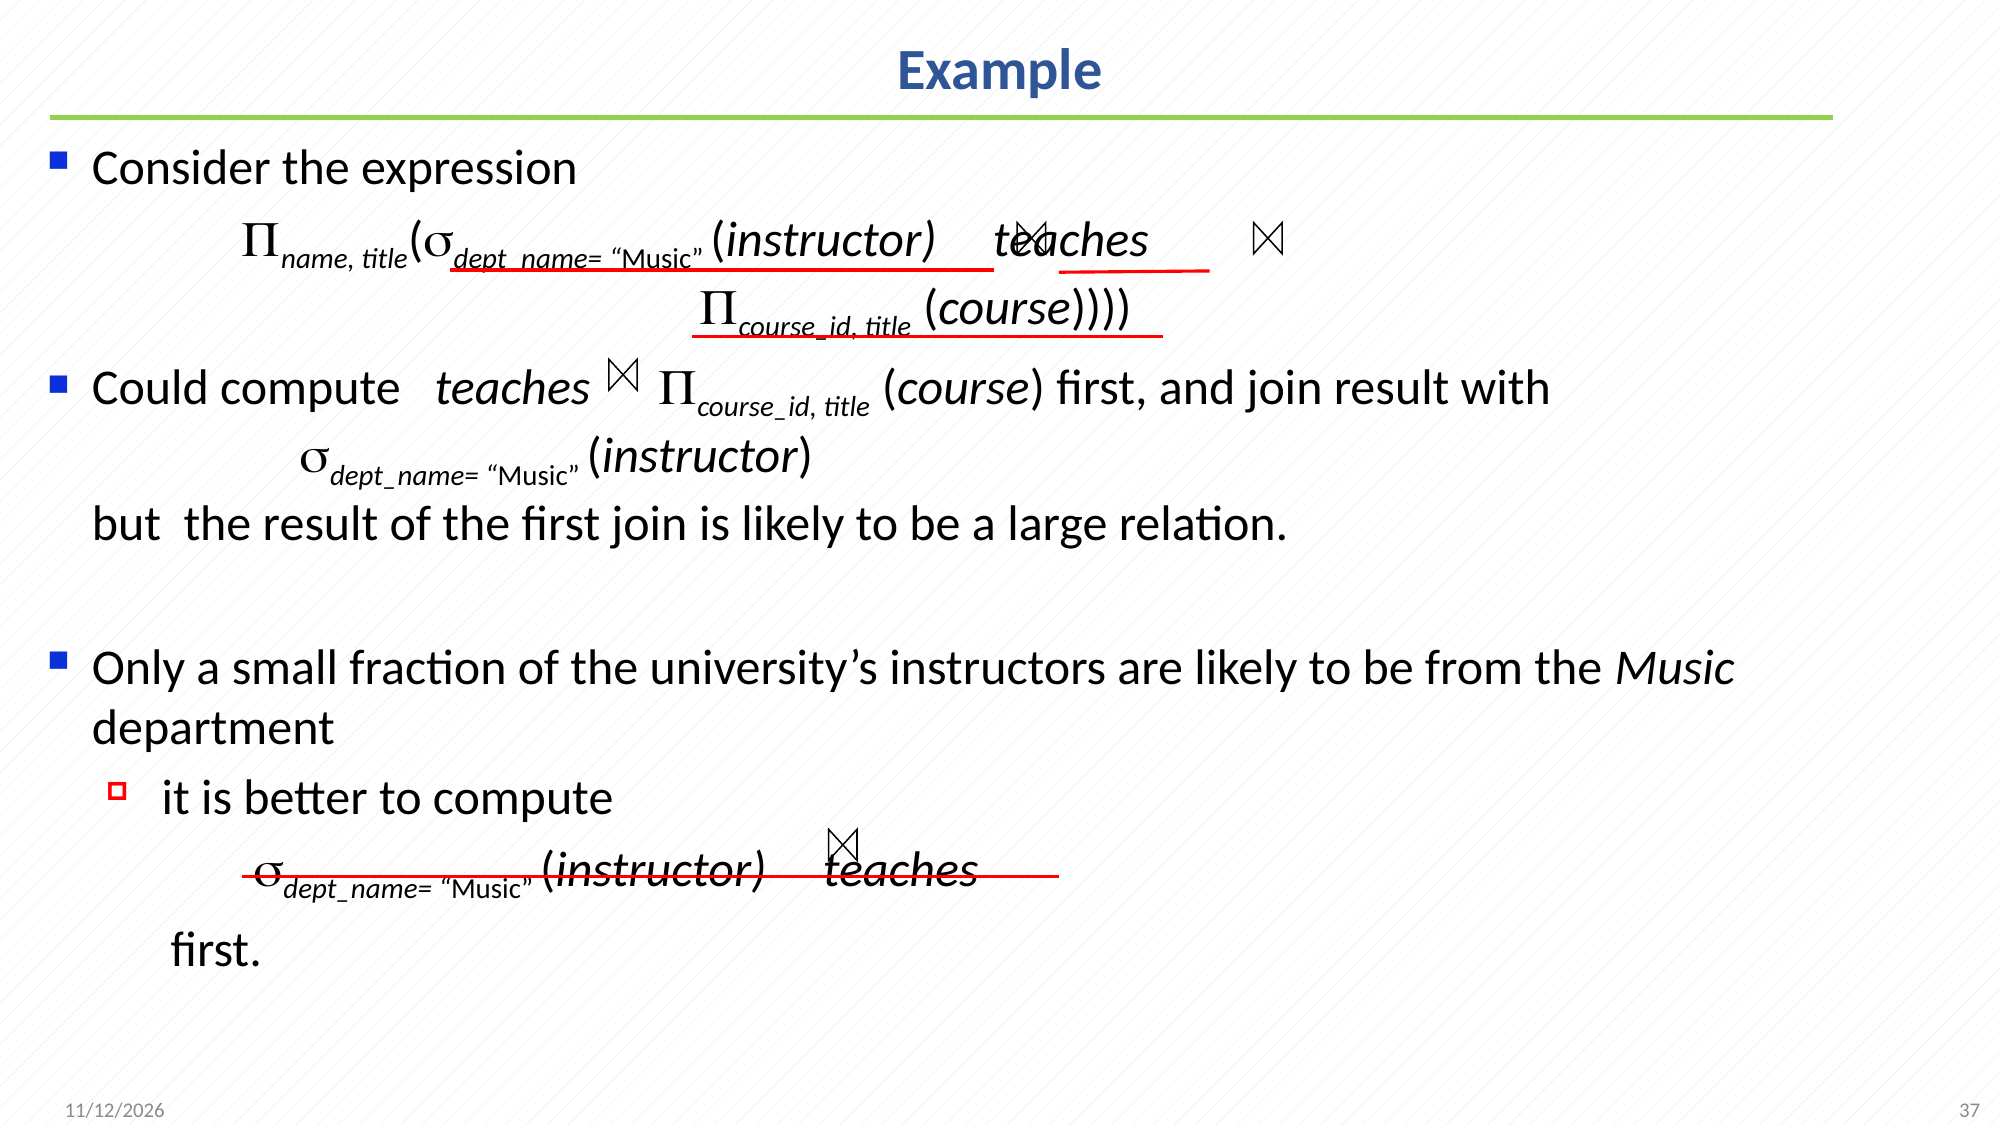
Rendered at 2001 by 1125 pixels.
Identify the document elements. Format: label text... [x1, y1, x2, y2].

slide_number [49, 1079, 500, 1125]
text_box [608, 359, 638, 391]
list Consider the expression name, title(dept_name= “Music” (instructor) teaches course_id, title (course)))) Could compute teaches course_id, title (course) first, and join result with dept_name= “Music” (instructor) but the result of the first join is likely to be a large relation. Only a small fraction of the university’s instructors are likely to be from the Music department it is better to compute dept_name= “Music” (instructor) teaches first. [32, 126, 1974, 1081]
text_box [1253, 222, 1283, 254]
title Example [50, 13, 1949, 126]
slide_number 37 [1545, 1079, 1996, 1125]
text_box [1017, 222, 1046, 254]
text_box [828, 829, 858, 861]
